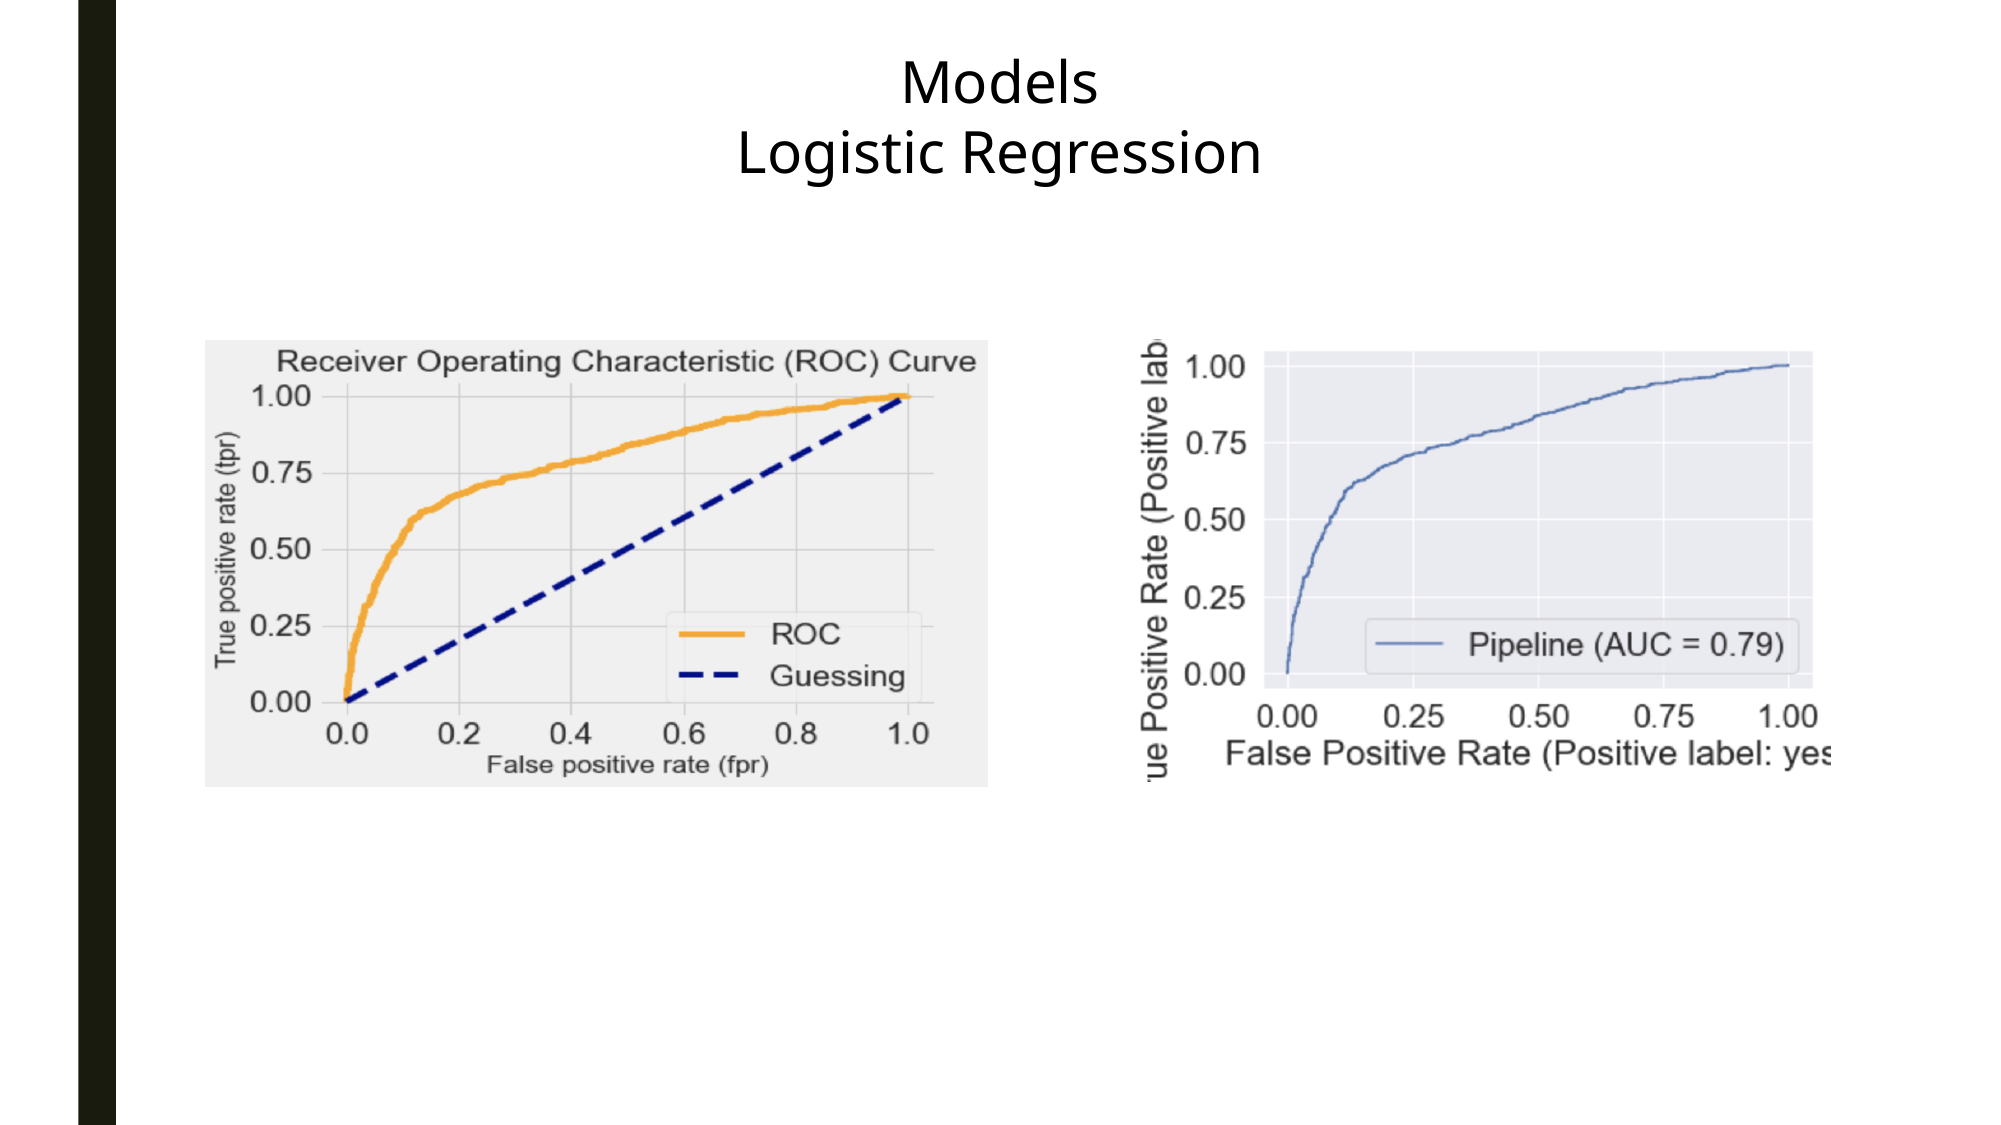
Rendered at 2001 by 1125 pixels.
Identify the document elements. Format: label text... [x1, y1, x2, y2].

text_box Models Logistic Regression [186, 37, 1814, 193]
picture [1110, 333, 1925, 792]
picture [186, 333, 1000, 792]
